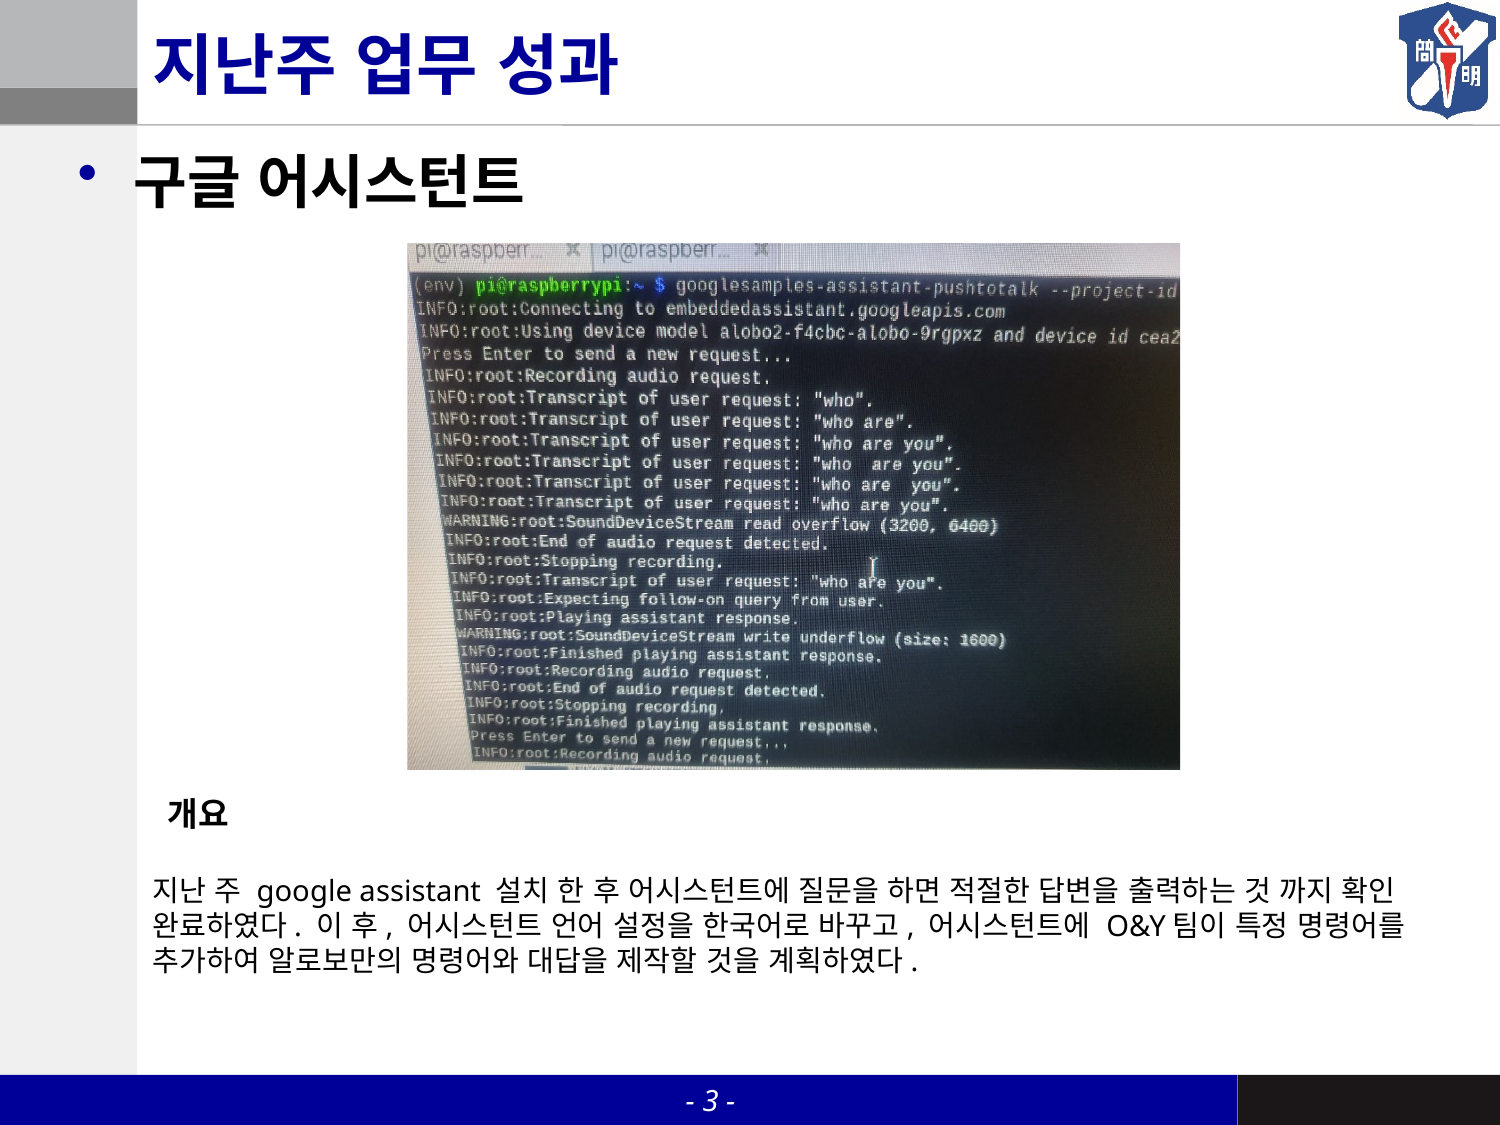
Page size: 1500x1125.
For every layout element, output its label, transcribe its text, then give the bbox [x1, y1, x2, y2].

text_box 개요 지난 주 google assistant 설치 한 후 어시스턴트에 질문을 하면 적절한 답변을 출력하는 것 까지 확인 완료하였다. 이 후, 어시스턴트 언어 설정을 한국어로 바꾸고, 어시스턴트에 O&Y팀이 특정 명령어를 추가하여 알로보만의 명령어와 대답을 제작할 것을 계획하였다. [137, 745, 1496, 985]
title 지난주 업무 성과 [137, 9, 1400, 116]
picture [1399, 2, 1496, 120]
list 구글 어시스턴트 [62, 137, 1422, 1057]
picture [407, 243, 1181, 770]
